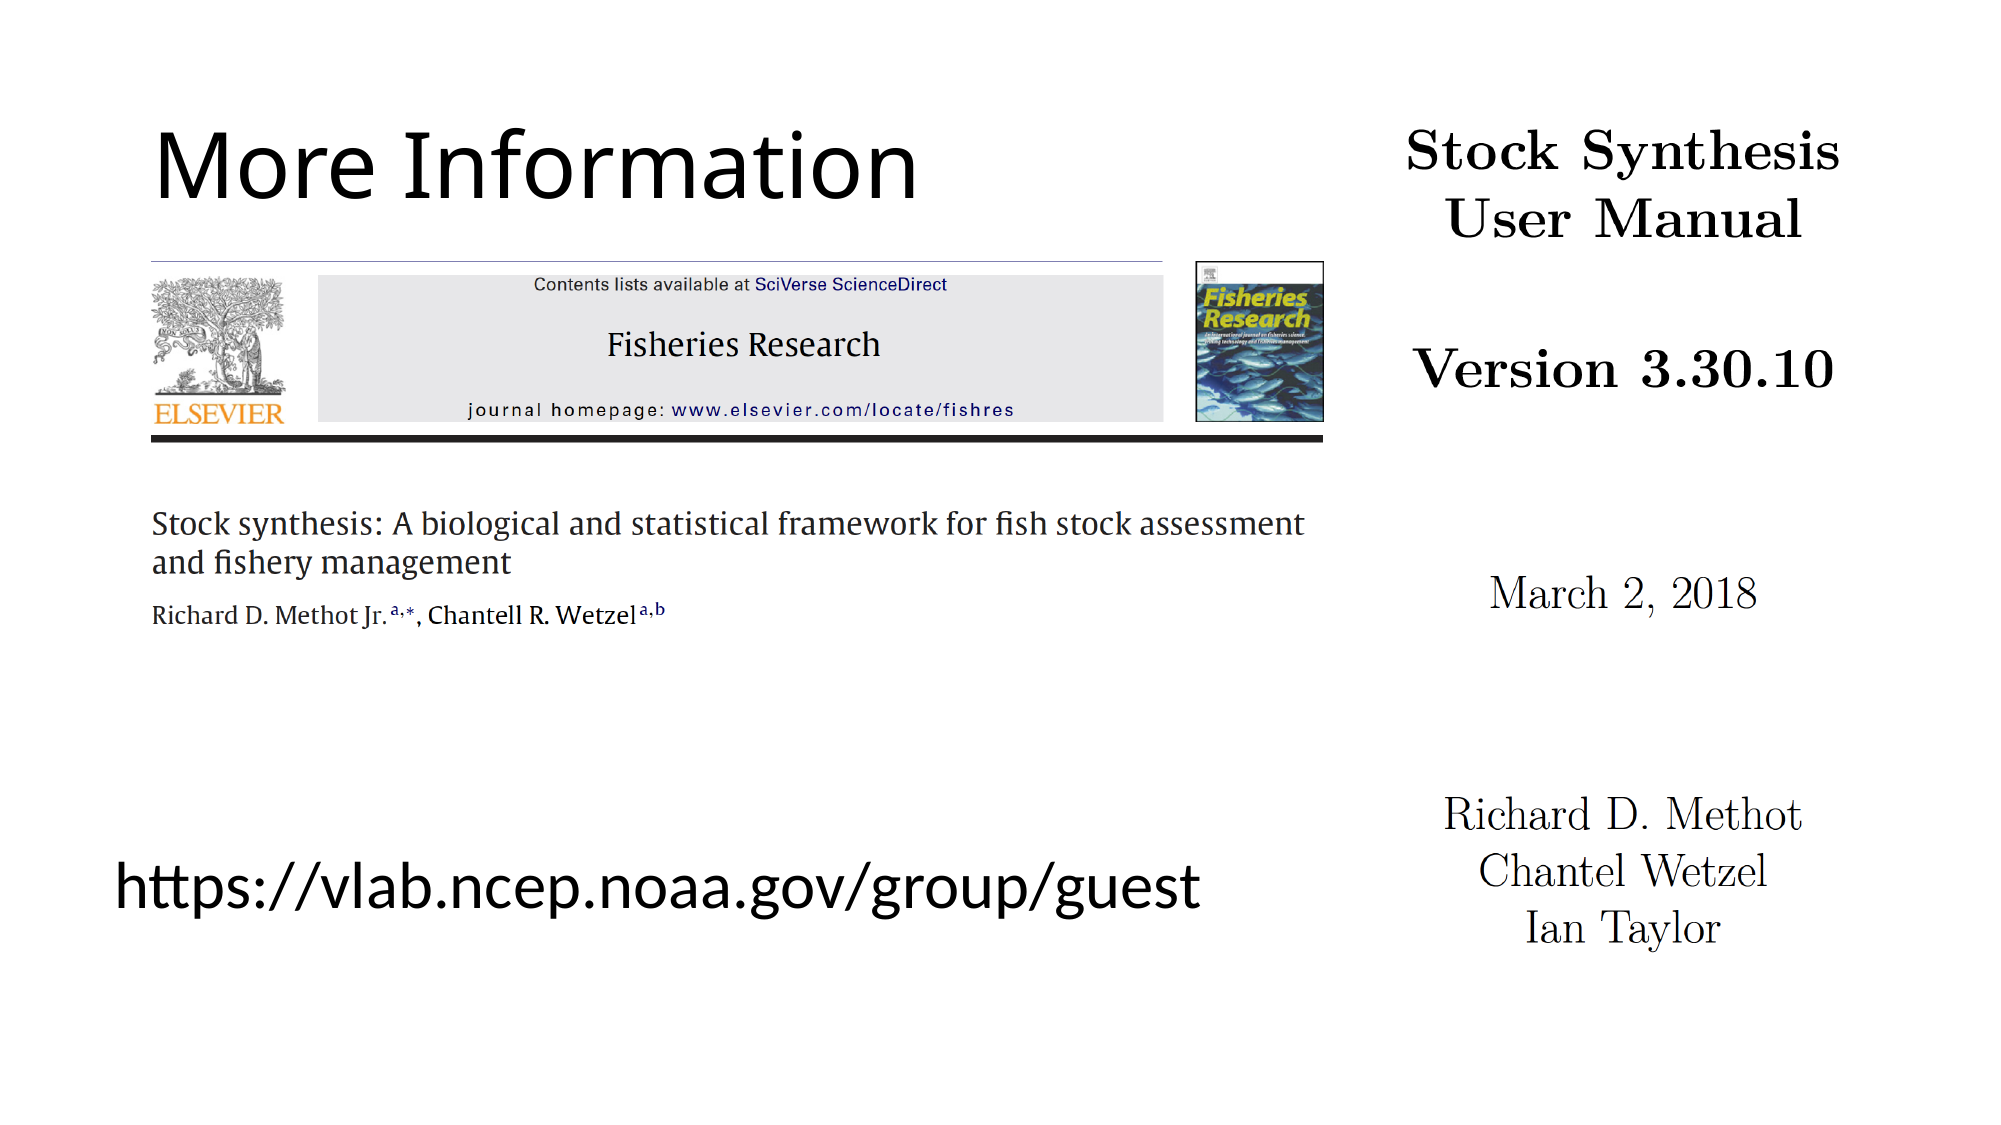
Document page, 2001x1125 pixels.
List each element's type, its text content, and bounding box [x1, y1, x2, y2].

picture [1357, 96, 1871, 979]
text_box https://vlab.ncep.noaa.gov/group/guest [99, 834, 1218, 930]
title More Information [137, 59, 1863, 278]
picture [137, 242, 1335, 635]
